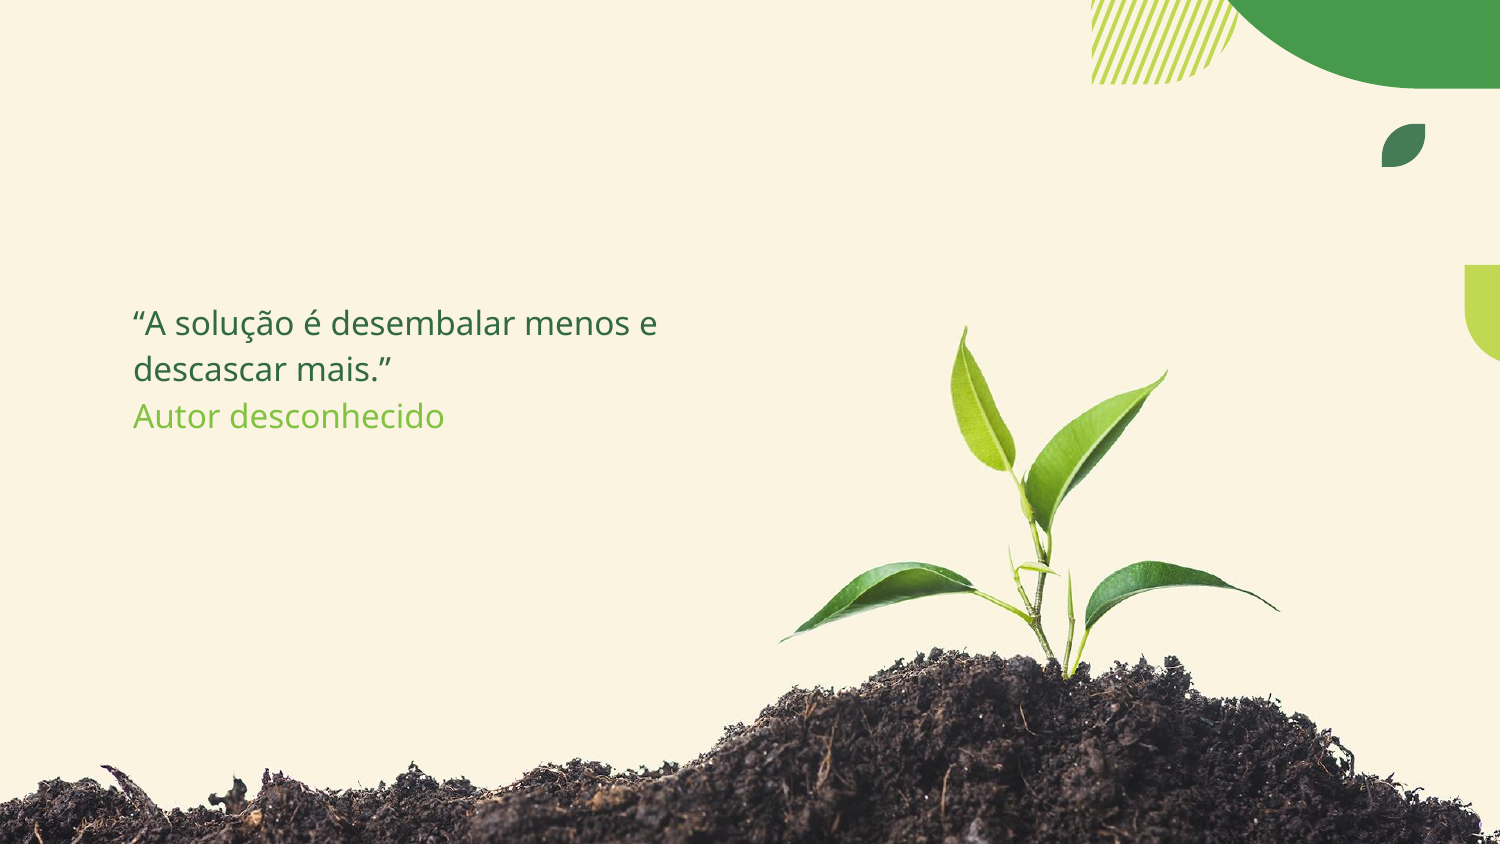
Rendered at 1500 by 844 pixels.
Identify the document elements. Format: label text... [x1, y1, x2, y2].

picture [0, 0, 1500, 844]
title Autor desconhecido [118, 376, 750, 455]
subtitle “A solução é desembalar menos e descascar mais.” [118, 281, 750, 376]
